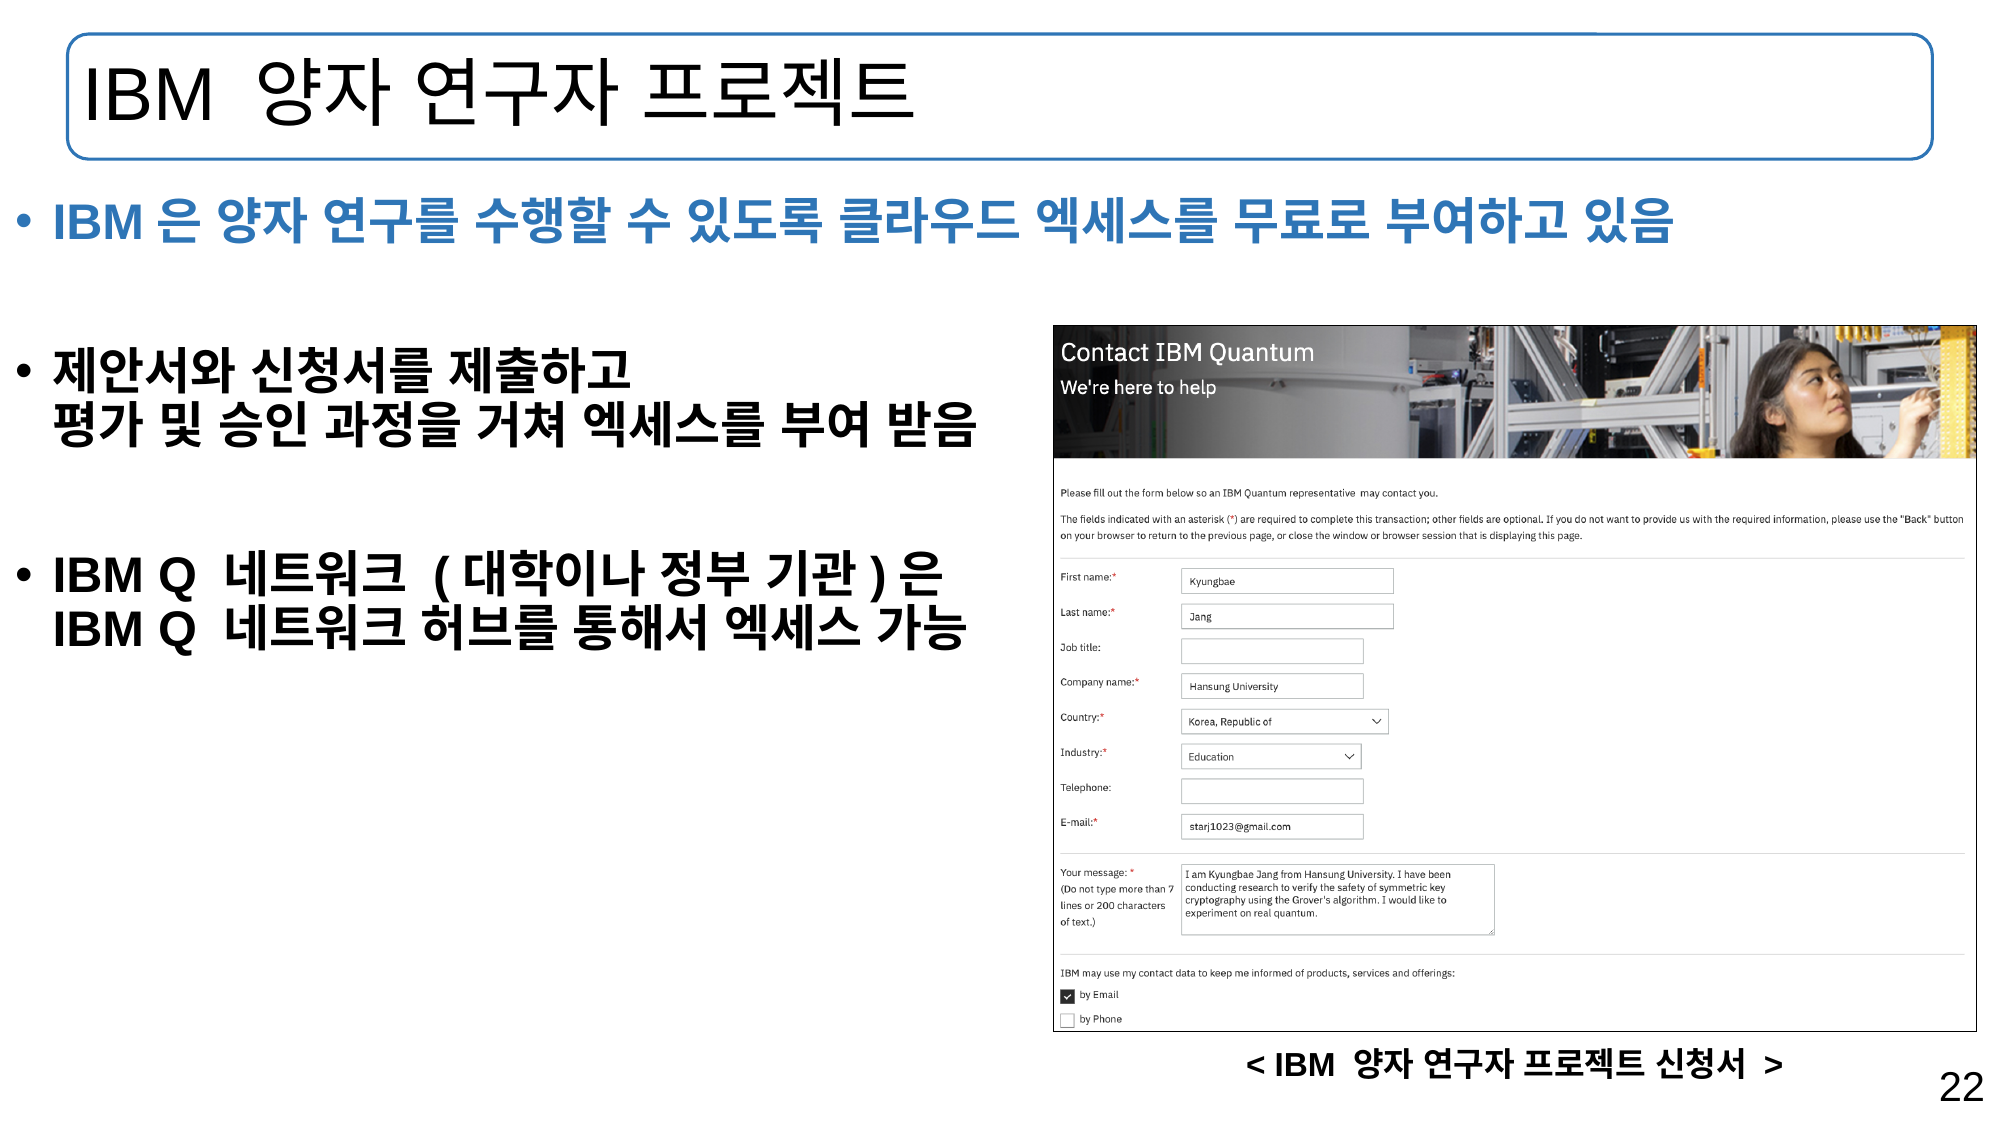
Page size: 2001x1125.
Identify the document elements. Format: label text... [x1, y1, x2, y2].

picture [1053, 325, 1977, 1032]
title IBM 양자 연구자 프로젝트 [67, 34, 1933, 160]
list IBM은 양자 연구를 수행할 수 있도록 클라우드 엑세스를 무료로 부여하고 있음 제안서와 신청서를 제출하고 평가 및 승인 과정을 거쳐 엑세스를 부여 받음 IBM Q 네트워크 (대학이나 정부 기관)은 IBM Q 네트워크 허브를 통해서 엑세스 가능 [0, 189, 1933, 1109]
text_box < IBM 양자 연구자 프로젝트 신청서 > [1053, 1035, 1977, 1090]
